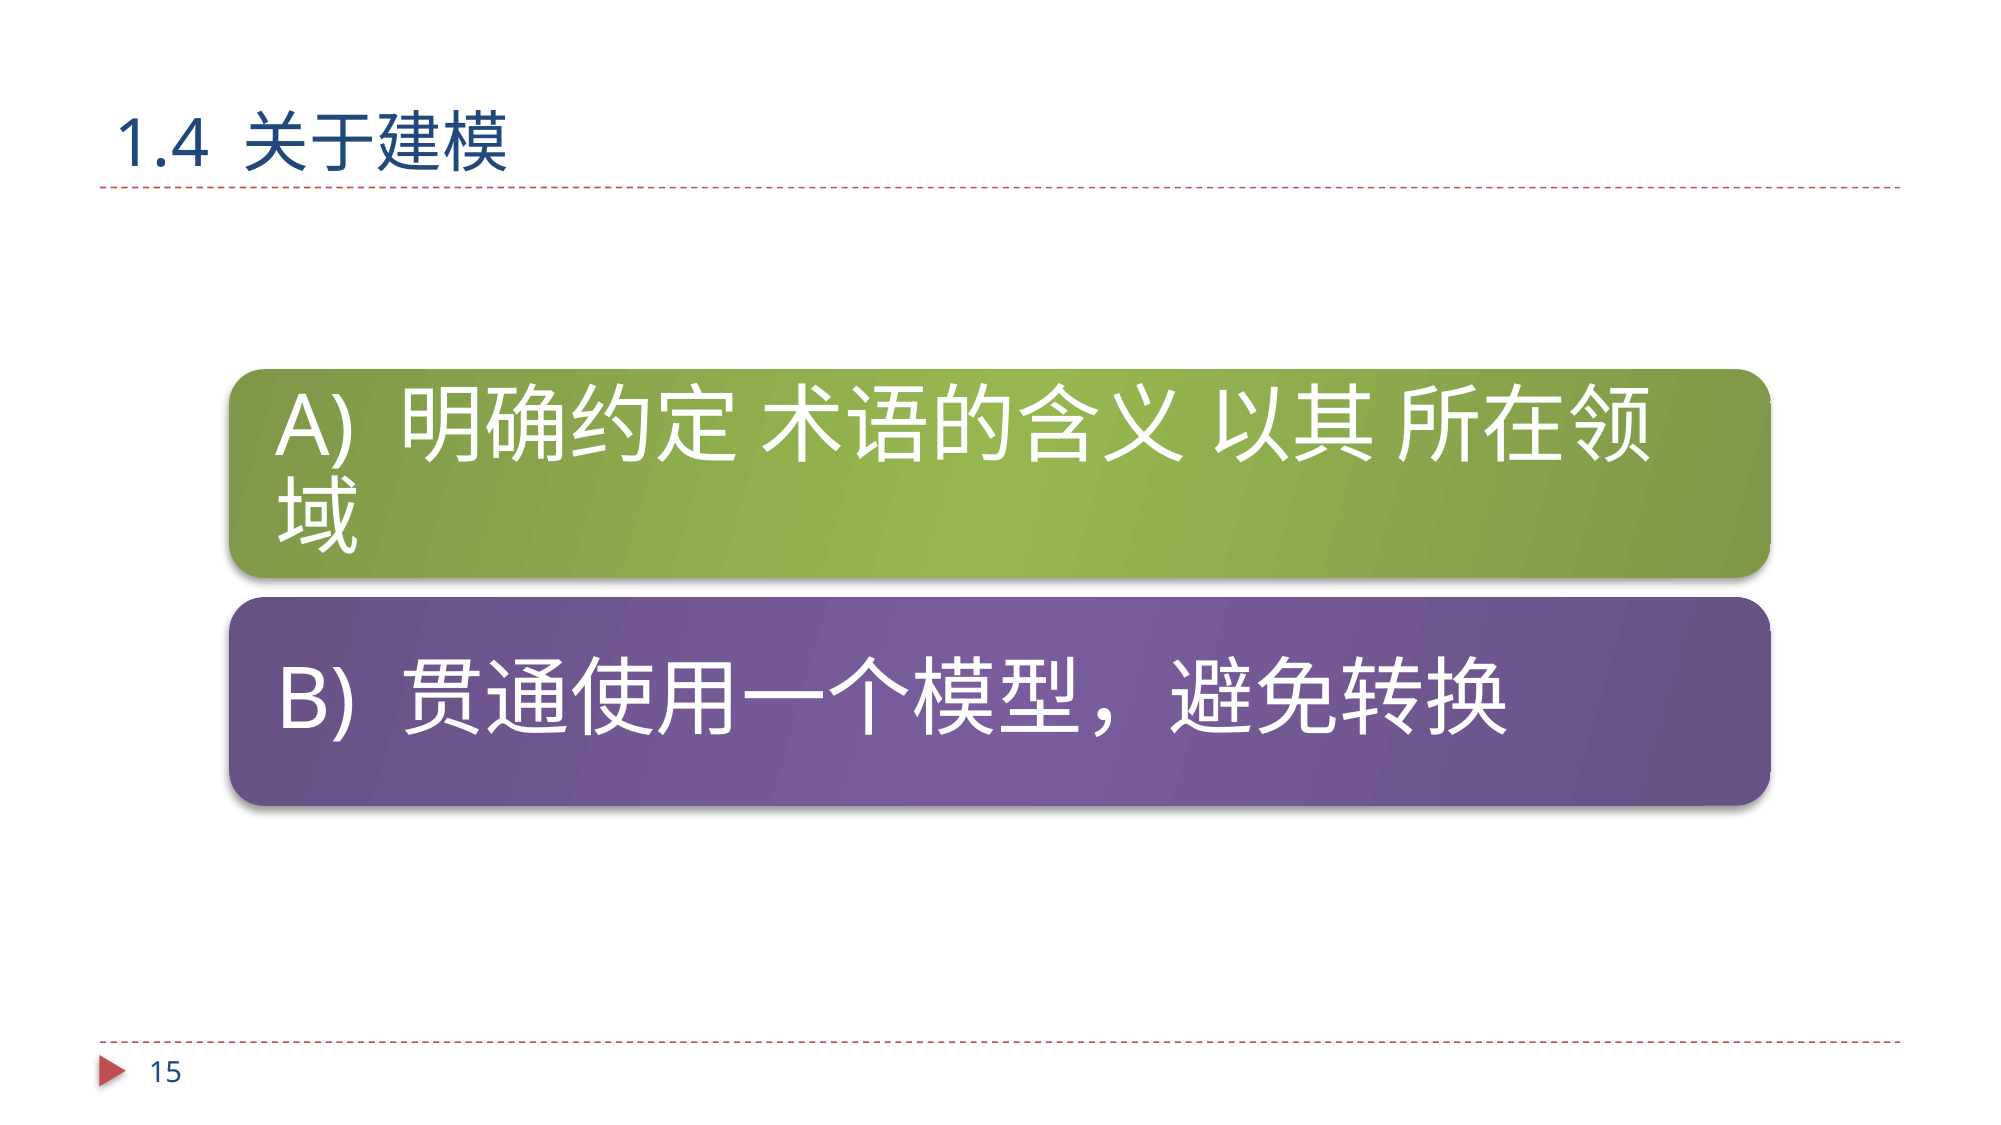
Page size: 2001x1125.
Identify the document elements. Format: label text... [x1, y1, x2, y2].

slide_number 15 [133, 1042, 568, 1103]
title 1.4 关于建模 [99, 24, 1900, 188]
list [228, 270, 1772, 905]
